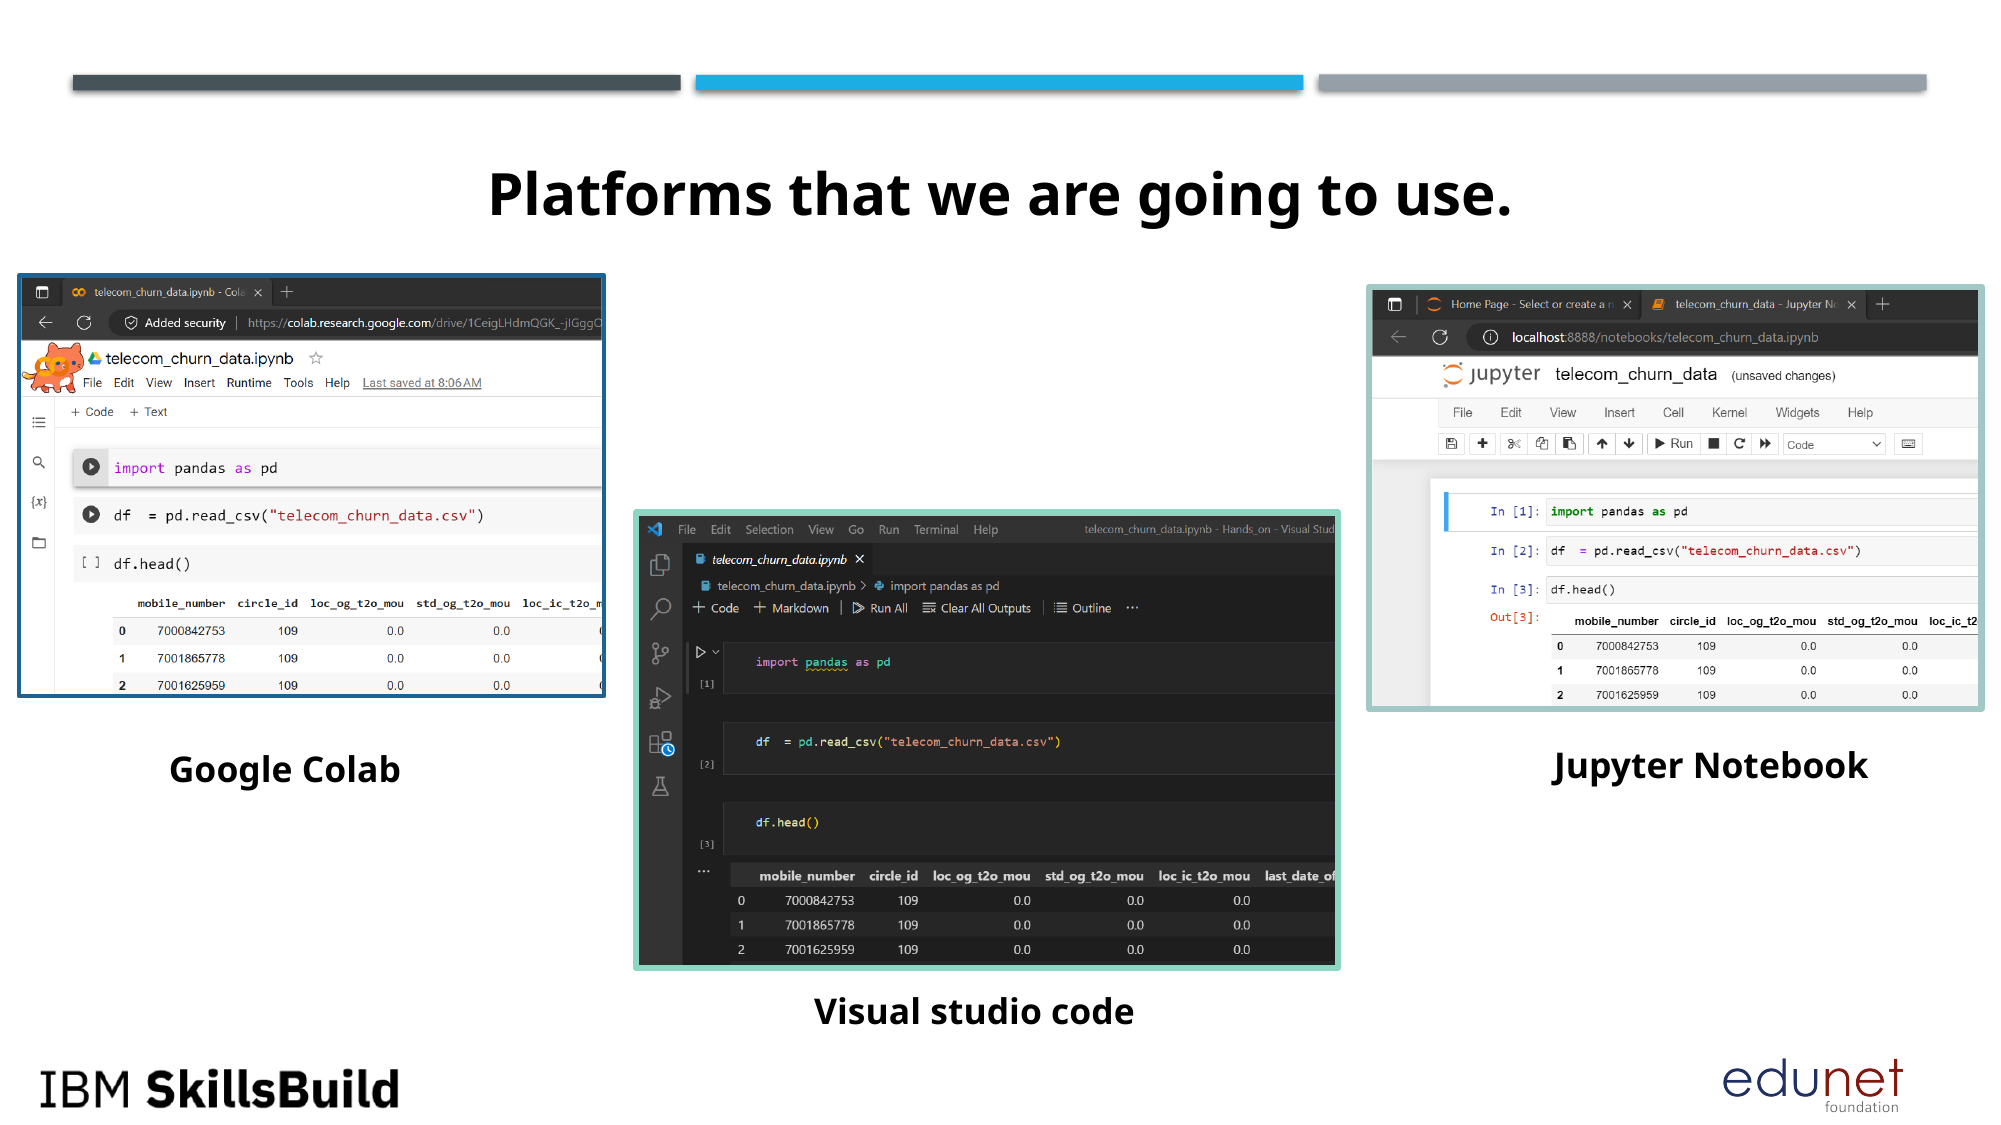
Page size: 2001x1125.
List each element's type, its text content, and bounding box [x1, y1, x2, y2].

picture [14, 1047, 419, 1125]
text_box Platforms that we are going to use. [134, 136, 1866, 844]
picture [1371, 289, 1979, 707]
text_box Jupyter Notebook [1539, 735, 1965, 793]
text_box Google Colab [153, 739, 579, 798]
text_box Visual studio code [799, 981, 1225, 1039]
picture [1719, 1056, 1905, 1116]
picture [638, 515, 1336, 966]
picture [20, 277, 603, 695]
